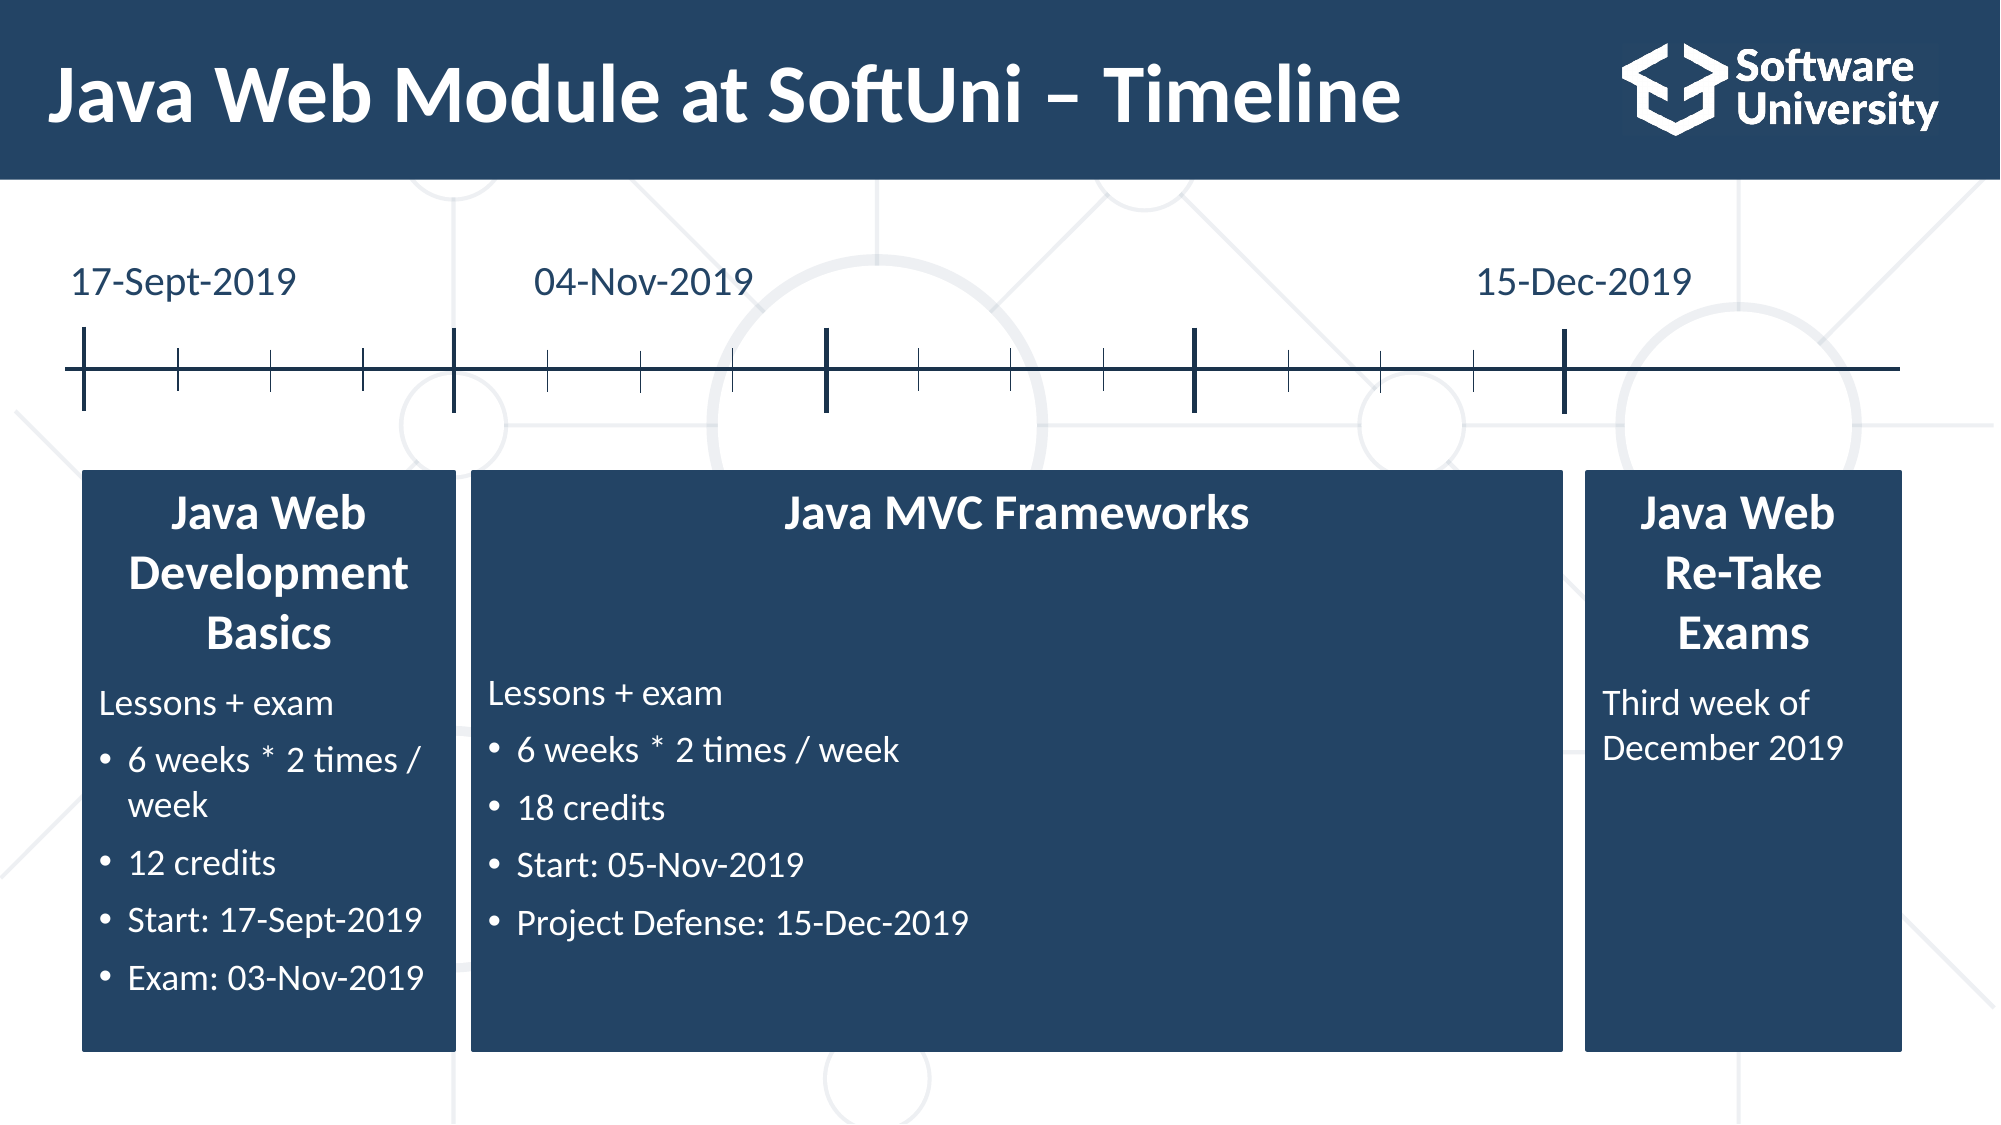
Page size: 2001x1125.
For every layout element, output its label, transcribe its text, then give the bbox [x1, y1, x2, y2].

title Java Web Module at SoftUni – Timeline [31, 16, 1591, 162]
text_box Java Web Development Basics Lessons + exam 6 weeks * 2 times / week 12 credits Start: 17-Sept-2019 Exam: 03-Nov-2019 [82, 470, 456, 1052]
text_box 04-Nov-2019 [519, 246, 769, 312]
text_box Java MVC Frameworks Lessons + exam 6 weeks * 2 times / week 18 credits Start: 05-Nov-2019 Project Defense: 15-Dec-2019 [471, 470, 1563, 1052]
text_box 17-Sept-2019 [54, 246, 312, 312]
text_box Java Web Re-Take Exams Third week of December 2019 [1585, 470, 1902, 1052]
text_box 15-Dec-2019 [1460, 246, 1708, 312]
picture [1622, 43, 1939, 136]
